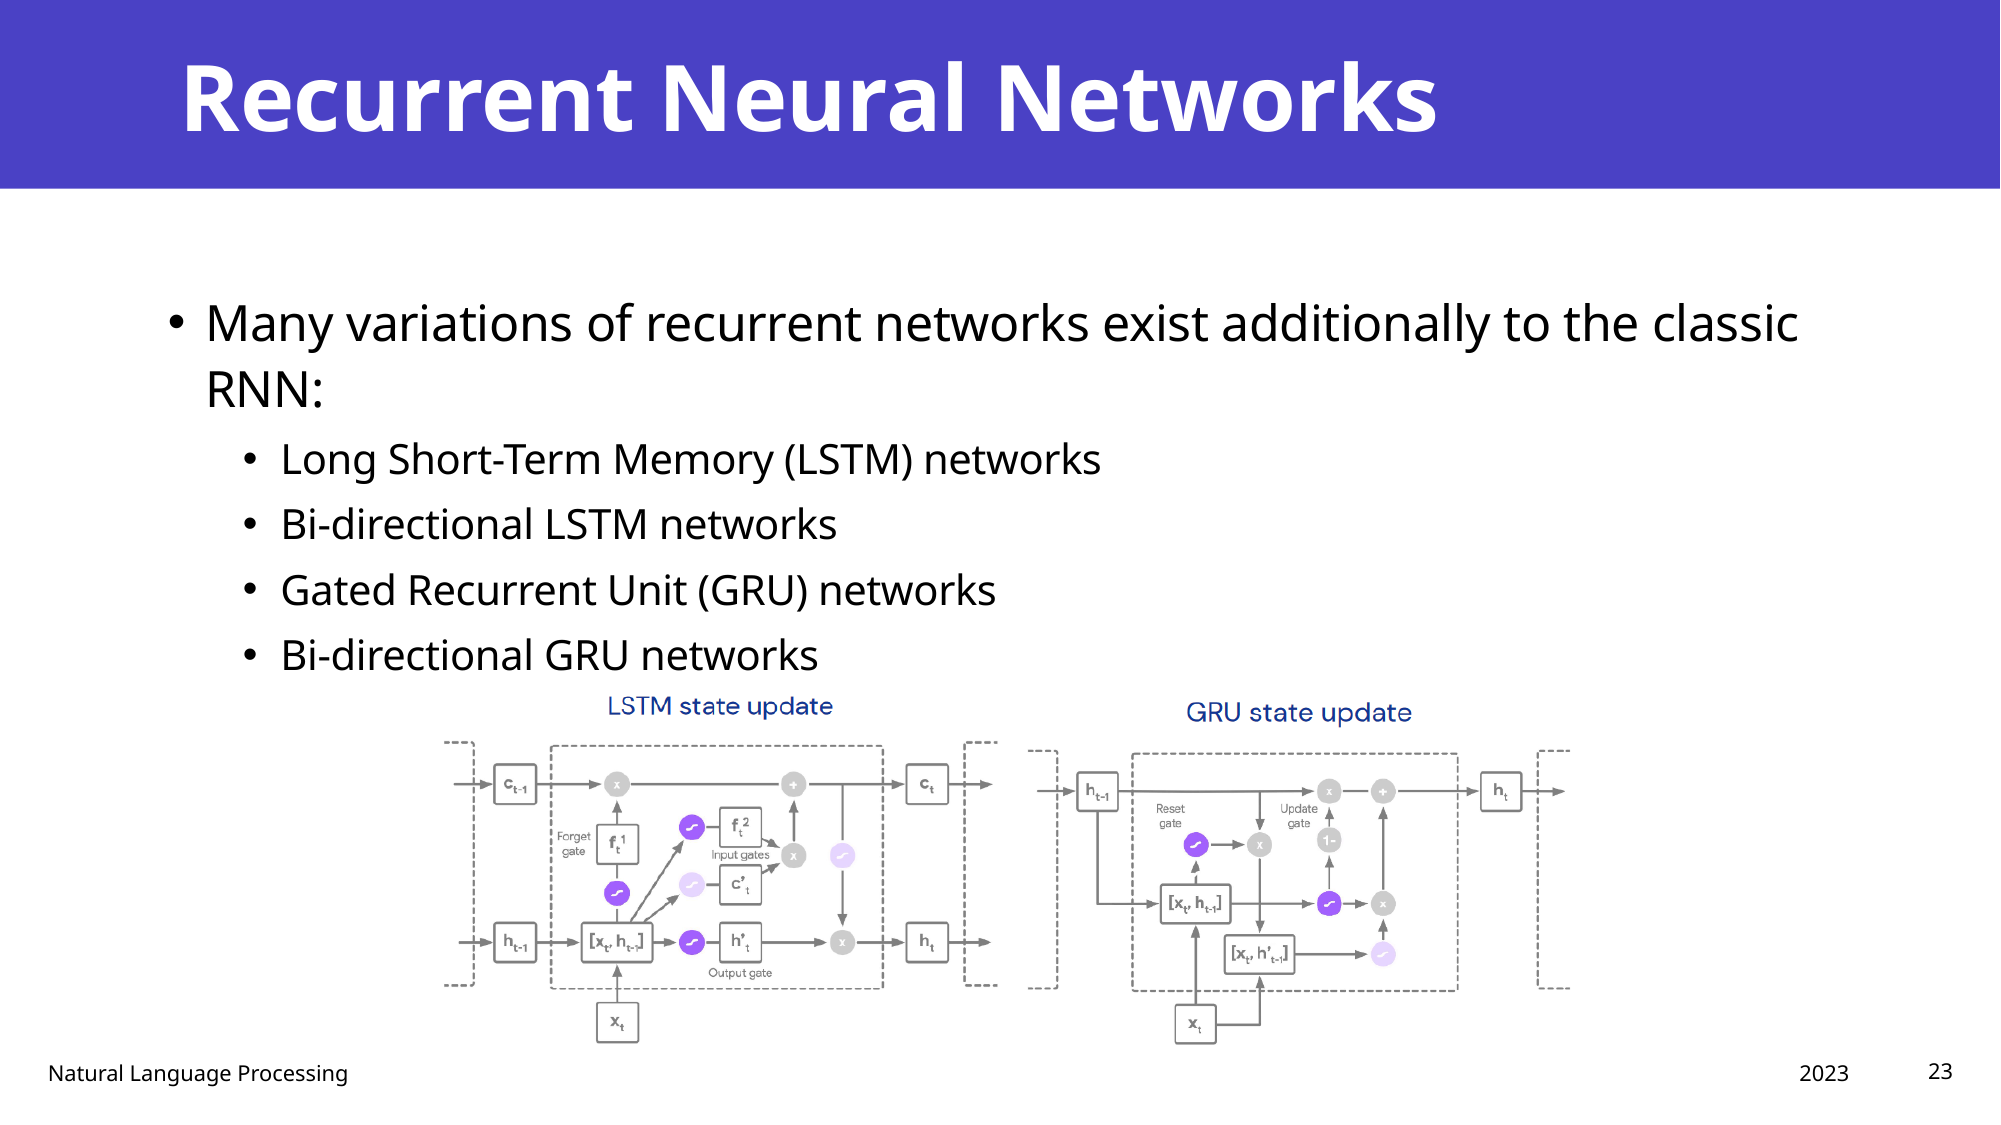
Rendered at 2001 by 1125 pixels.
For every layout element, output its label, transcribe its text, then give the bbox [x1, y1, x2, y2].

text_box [424, 690, 1576, 1052]
footer Natural Language Processing [33, 1042, 827, 1103]
title Recurrent Neural Networks [164, 31, 1710, 159]
list Many variations of recurrent networks exist additionally to the classic RNN: Long Short-Term Memory (LSTM) networks Bi-directional LSTM networks Gated Recurrent Unit (GRU) networks Bi-directional GRU networks [152, 278, 1848, 986]
slide_number 23 [1864, 1042, 1968, 1103]
slide_number 2023 [1150, 1042, 1864, 1103]
